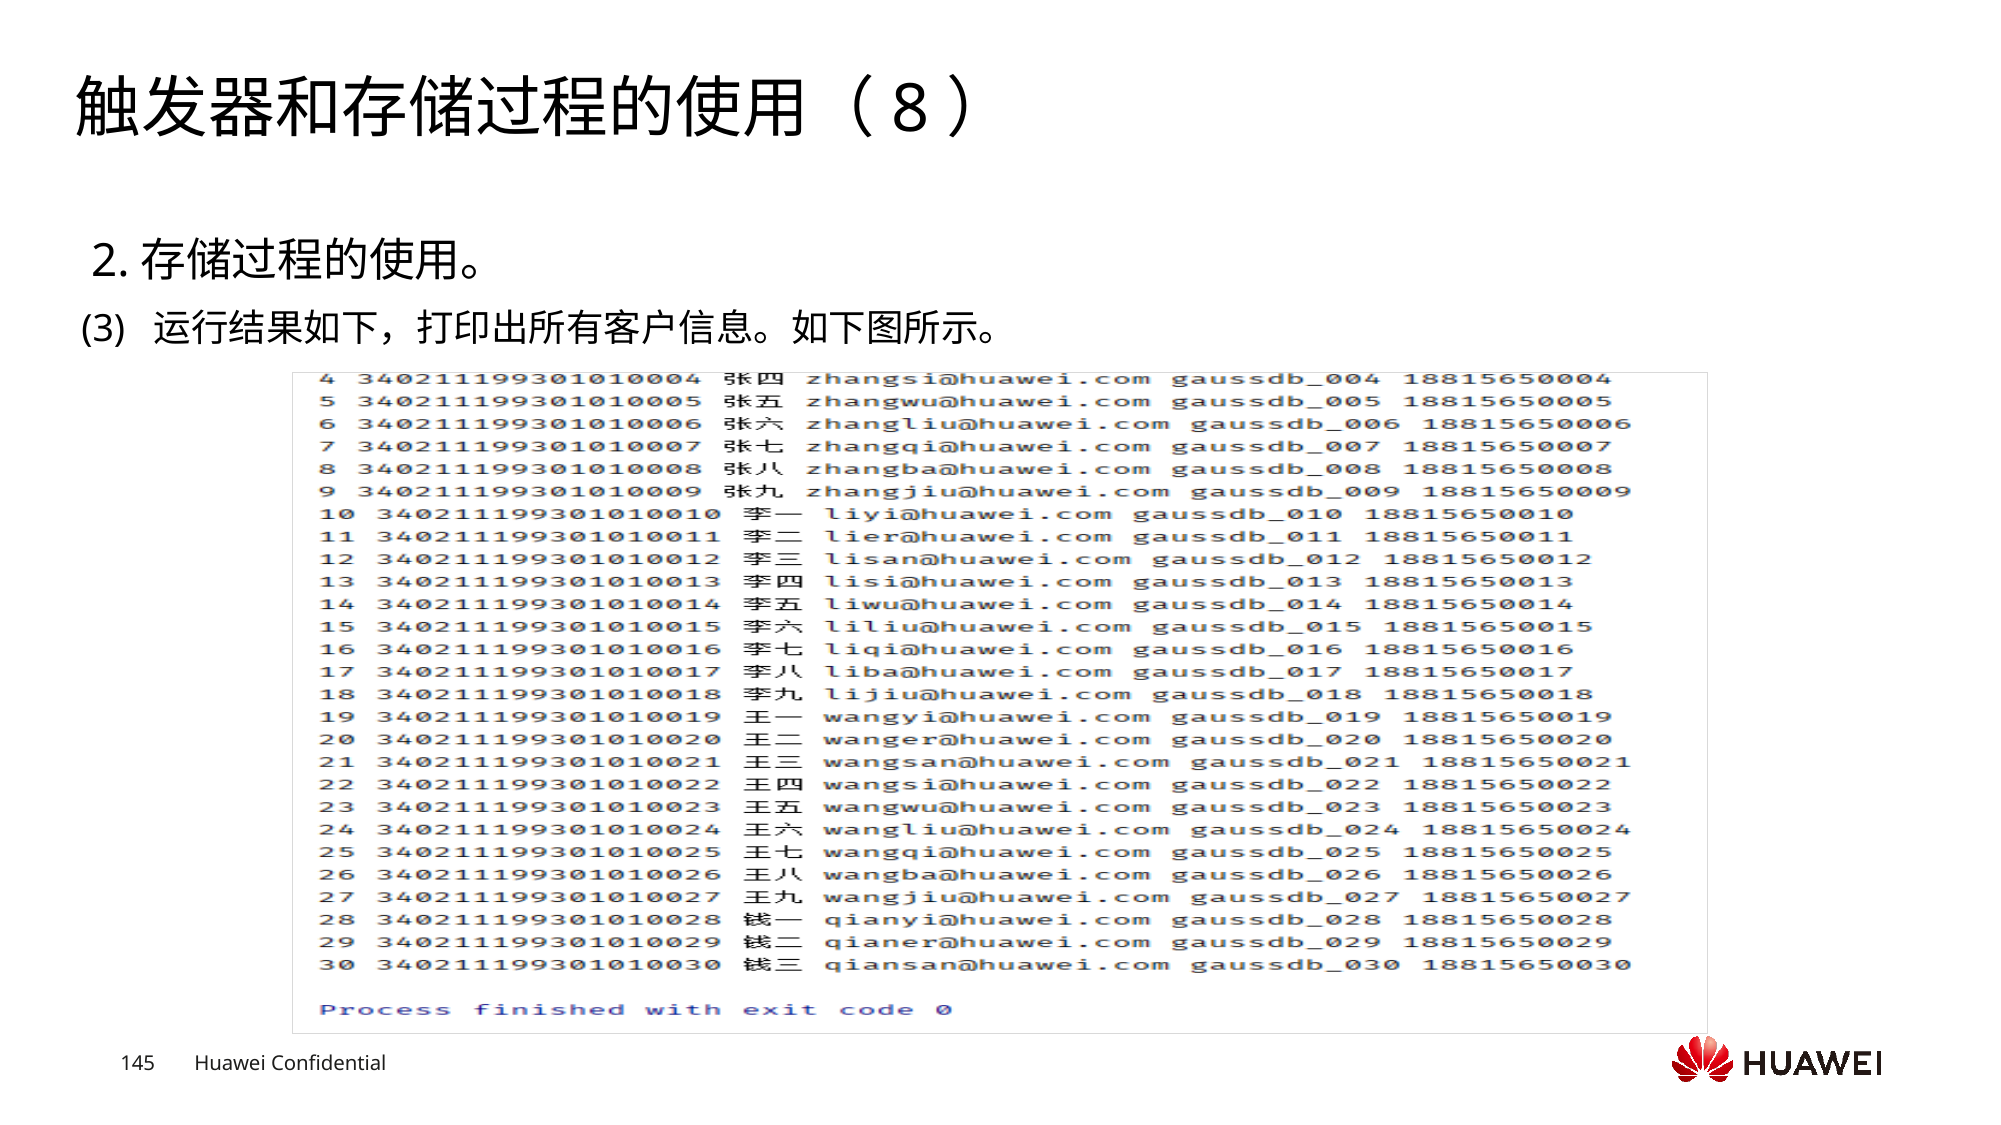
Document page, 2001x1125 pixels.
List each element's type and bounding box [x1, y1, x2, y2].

title [74, 73, 1928, 238]
picture [292, 372, 1708, 1034]
picture [1672, 1036, 1881, 1082]
text_box [66, 201, 1874, 356]
